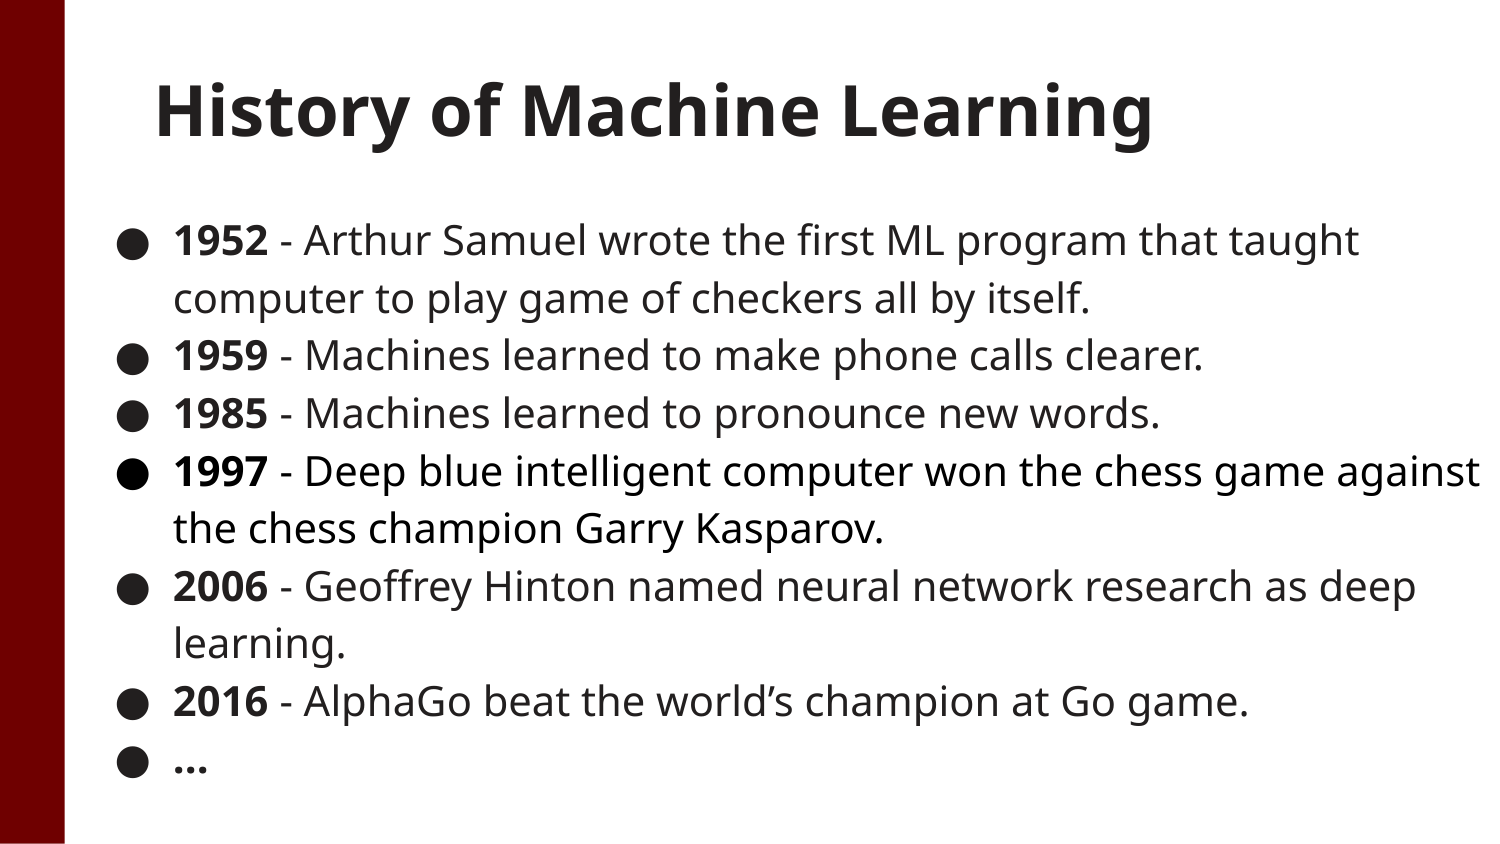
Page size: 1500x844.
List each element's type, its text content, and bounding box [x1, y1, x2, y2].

text_box [0, 0, 65, 844]
text_box 1952 - Arthur Samuel wrote the first ML program that taught computer to play game of checkers all by itself. 1959 - Machines learned to make phone calls clearer. 1985 - Machines learned to pronounce new words. 1997 - Deep blue intelligent computer won the chess game against the chess champion Garry Kasparov. 2006 - Geoffrey Hinton named neural network research as deep learning. 2016 - AlphaGo beat the world’s champion at Go game. ... [82, 191, 1500, 763]
title History of Machine Learning [138, 26, 1414, 166]
